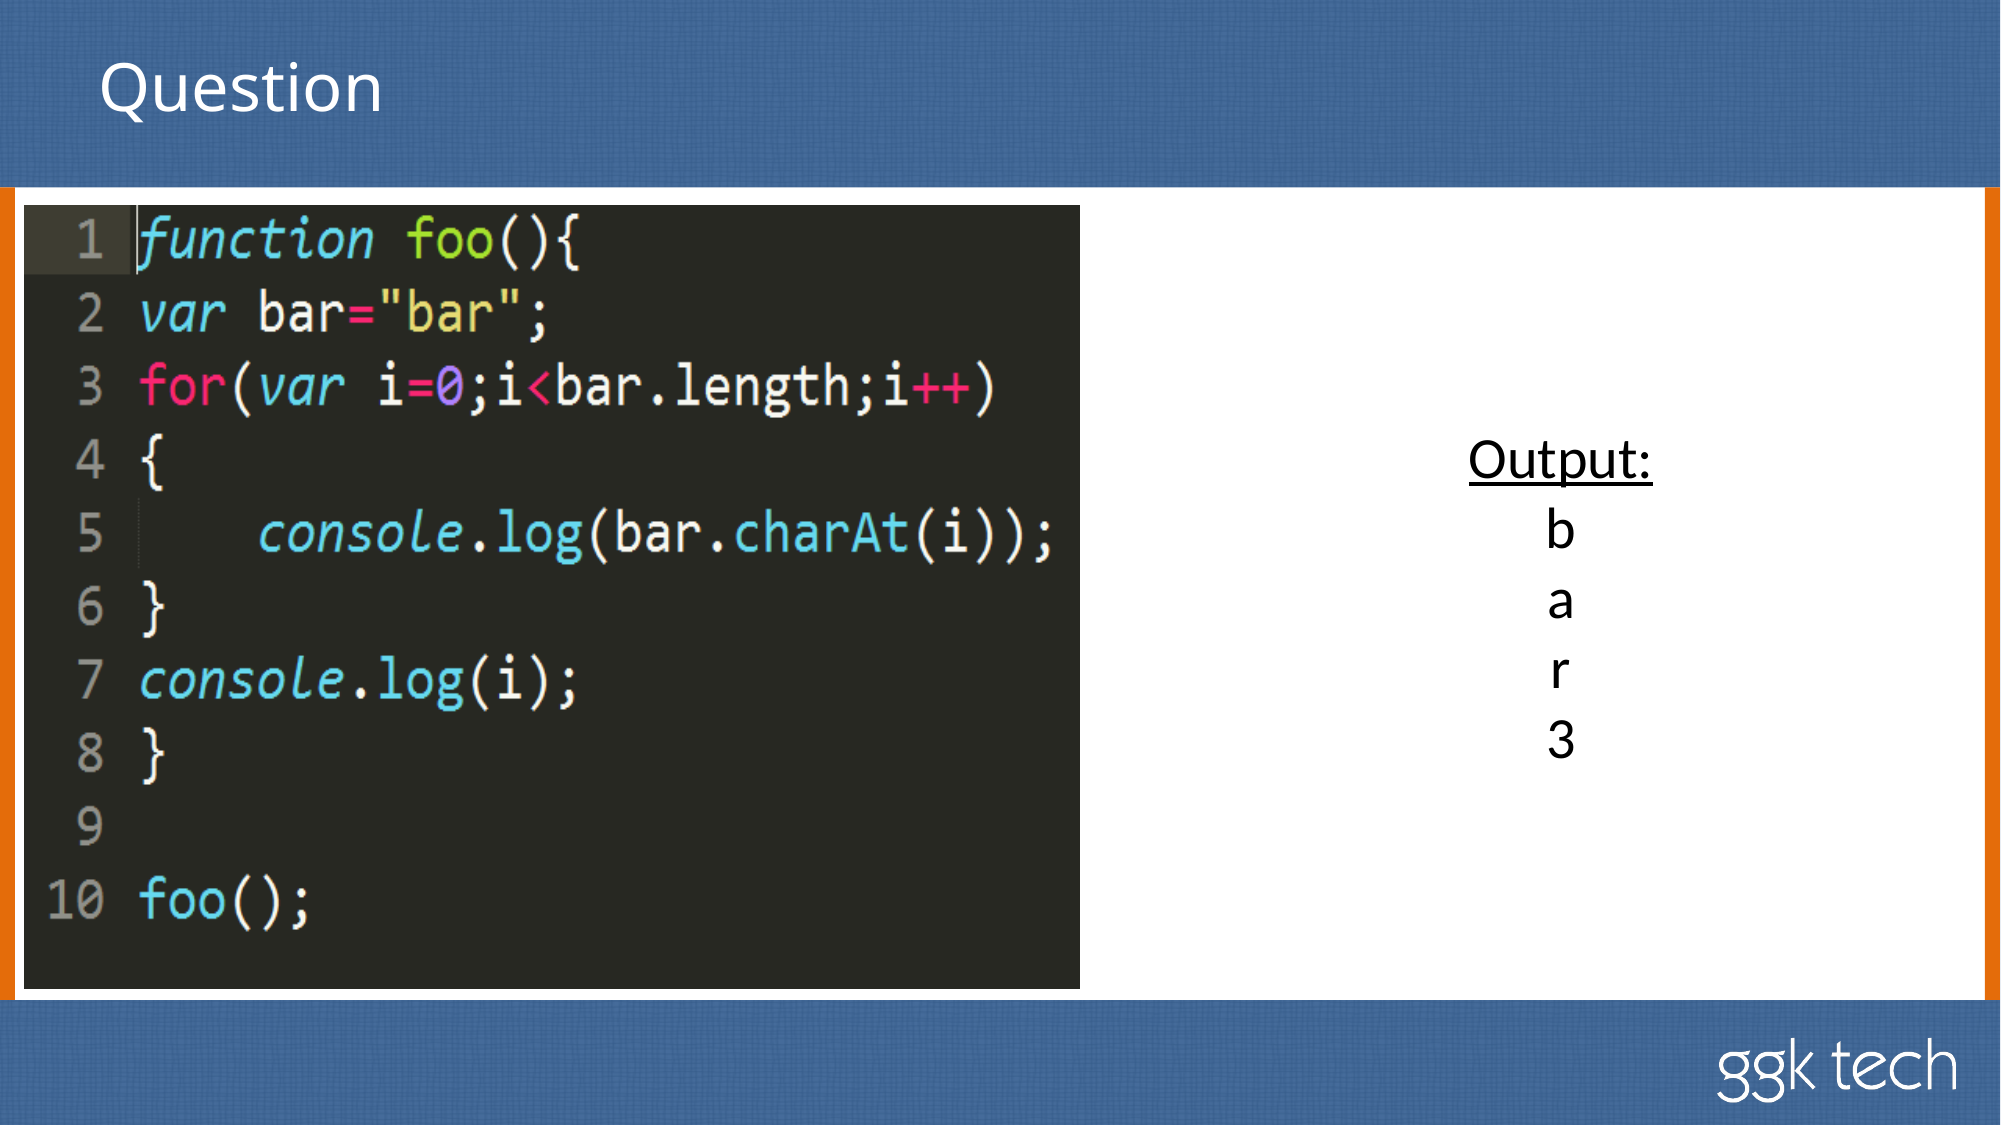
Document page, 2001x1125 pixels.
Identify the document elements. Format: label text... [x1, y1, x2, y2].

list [24, 205, 1080, 989]
text_box Output: b a r 3 [1336, 412, 1786, 782]
title Question [83, 24, 1884, 145]
picture [0, 0, 2001, 1125]
